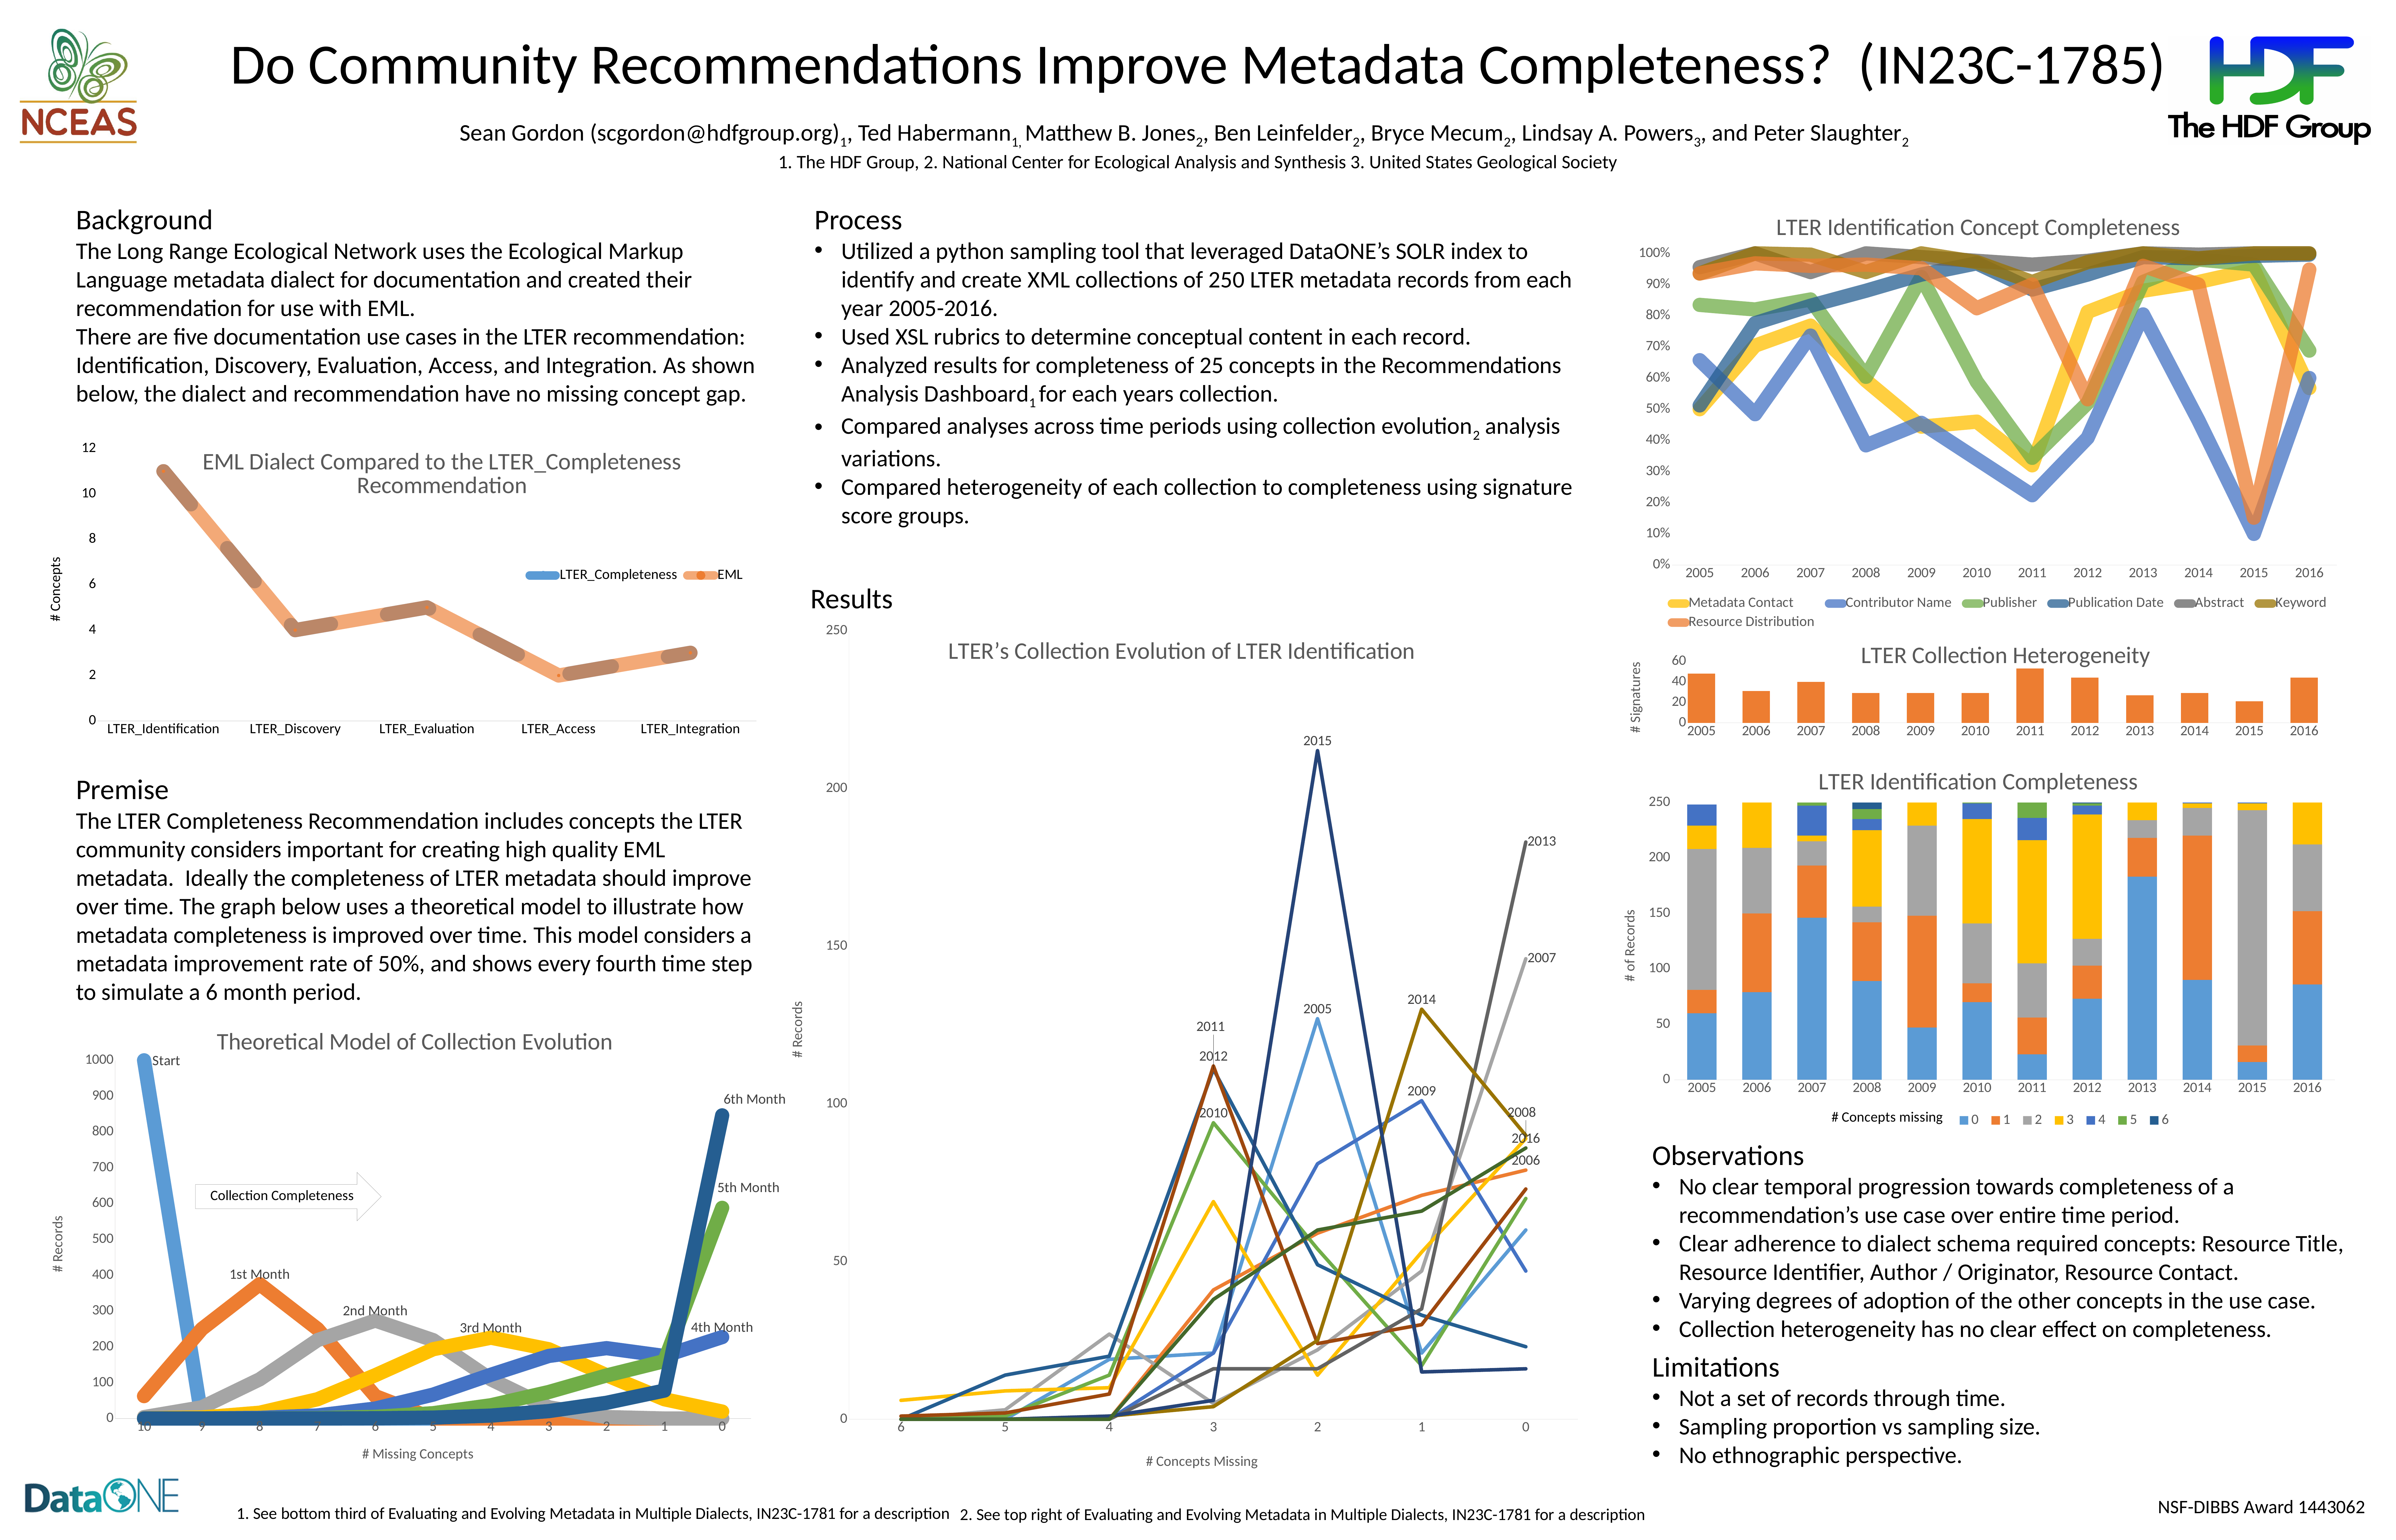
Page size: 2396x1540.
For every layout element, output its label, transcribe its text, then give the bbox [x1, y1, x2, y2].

chart [1619, 755, 2337, 1138]
picture [20, 1473, 186, 1517]
text_box Background The Long Range Ecological Network uses the Ecological Markup Language metadata dialect for documentation and created their recommendation for use with EML. There are five documentation use cases in the LTER recommendation: Identification, Discovery, Evaluation, Access, and Integration. As shown below, the dialect and recommendation have no missing concept gap. [72, 199, 772, 439]
chart [45, 439, 772, 755]
chart [45, 607, 1586, 1474]
text_box Premise The LTER Completeness Recommendation includes concepts the LTER community considers important for creating high quality EML metadata. Ideally the completeness of LTER metadata should improve over time. The graph below uses a theoretical model to illustrate how metadata completeness is improved over time. This model considers a metadata improvement rate of 50%, and shows every fourth time step to simulate a 6 month period. [72, 769, 772, 1013]
text_box Process Utilized a python sampling tool that leveraged DataONE’s SOLR index to identify and create XML collections of 250 LTER metadata records from each year 2005-2016. Used XSL rubrics to determine conceptual content in each record. Analyzed results for completeness of 25 concepts in the Recommendations Analysis Dashboard1 for each years collection. Compared analyses across time periods using collection evolution2 analysis variations. Compared heterogeneity of each collection to completeness using signature score groups. [810, 199, 1586, 587]
text_box Observations No clear temporal progression towards completeness of a recommendation’s use case over entire time period. Clear adherence to dialect schema required concepts: Resource Title, Resource Identifier, Author / Originator, Resource Contact. Varying degrees of adoption of the other concepts in the use case. Collection heterogeneity has no clear effect on completeness. [1648, 1134, 2371, 1346]
text_box 1. See bottom third of Evaluating and Evolving Metadata in Multiple Dialects, IN23C-1781 for a description [232, 1500, 1178, 1540]
text_box Do Community Recommendations Improve Metadata Completeness? (IN23C-1785) [220, 25, 2176, 98]
text_box 2. See top right of Evaluating and Evolving Metadata in Multiple Dialects, IN23C-1781 for a description [956, 1501, 1648, 1540]
text_box Limitations Not a set of records through time. Sampling proportion vs sampling size. No ethnographic perspective. [1648, 1346, 2371, 1540]
text_box Results [806, 578, 1582, 607]
picture [2168, 37, 2371, 145]
picture [20, 21, 137, 149]
chart [1619, 199, 2337, 751]
text_box Sean Gordon (scgordon@hdfgroup.org)1, Ted Habermann1, Matthew B. Jones2, Ben Leinfelder2, Bryce Mecum2, Lindsay A. Powers3, and Peter Slaughter2 1. The HDF Group, 2. National Center for Ecological Analysis and Synthesis 3. United States Geological Society [455, 115, 1941, 175]
